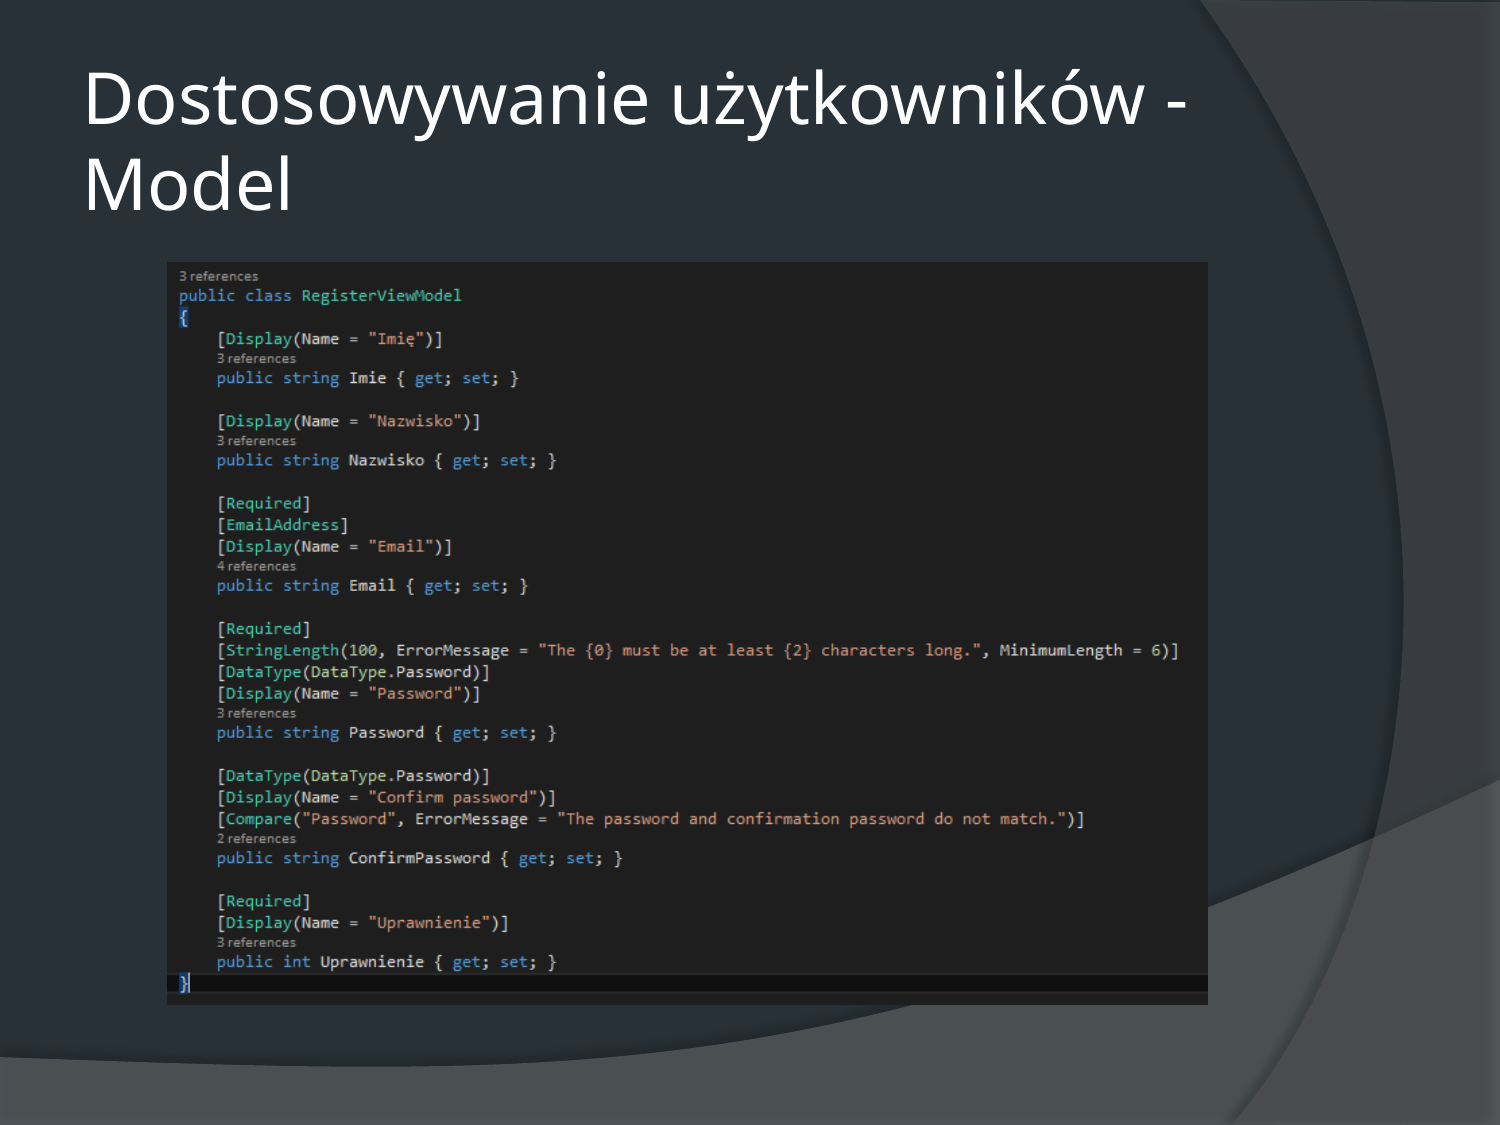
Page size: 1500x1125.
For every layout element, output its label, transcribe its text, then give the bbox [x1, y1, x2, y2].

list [167, 262, 1208, 1006]
title Dostosowywanie użytkowników - Model [75, 45, 1300, 233]
